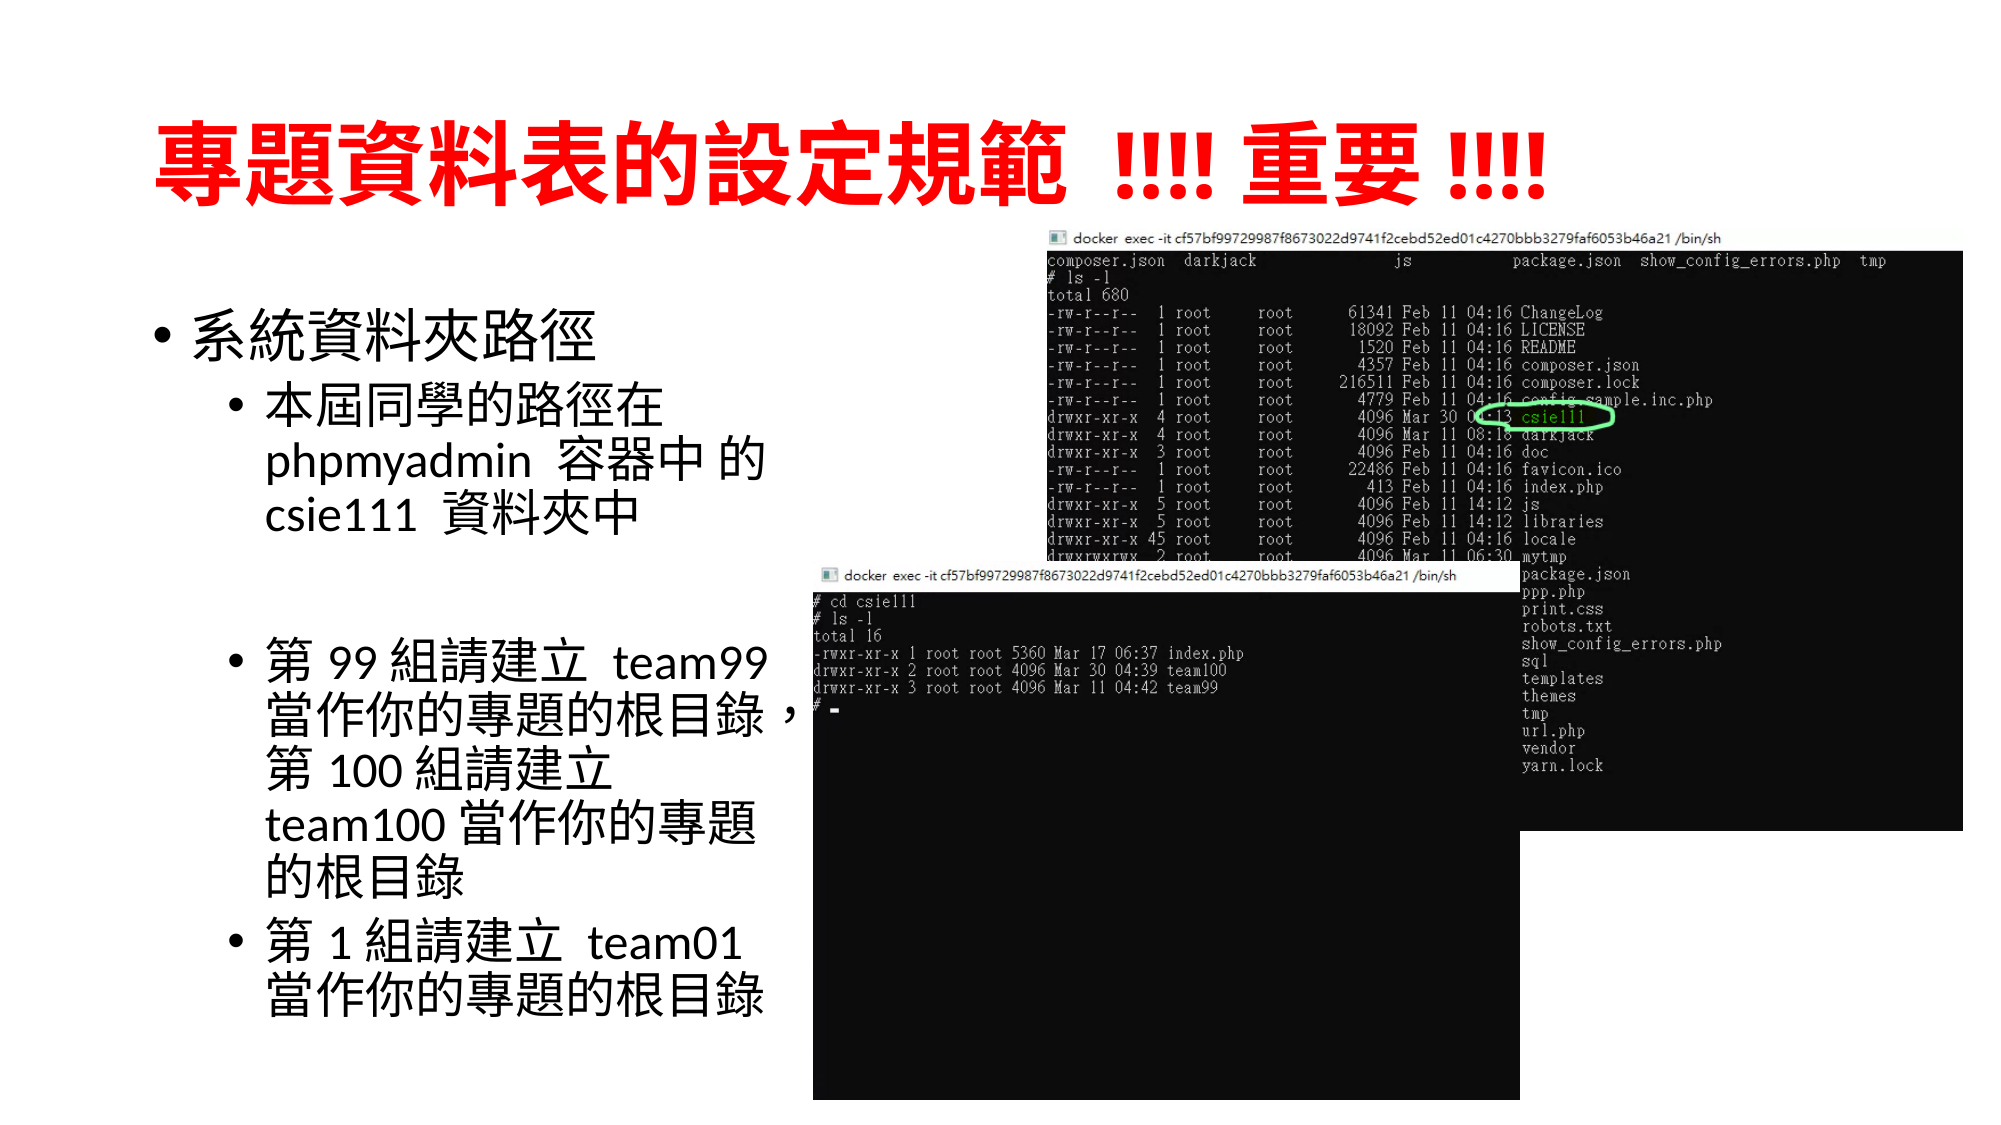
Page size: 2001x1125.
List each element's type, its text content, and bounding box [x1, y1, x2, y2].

title 專題資料表的設定規範 !!!!重要!!!! [137, 59, 1863, 278]
picture [813, 228, 1963, 1100]
list 系統資料夾路徑 本屆同學的路徑在 phpmyadmin 容器中 的 csie111 資料夾中 第99組請建立 team99 當作你的專題的根目錄，第100組請建立 team100當作你的專題的根目錄 第1組請建立 team01 當作你的專題的根目錄 [137, 299, 792, 1014]
